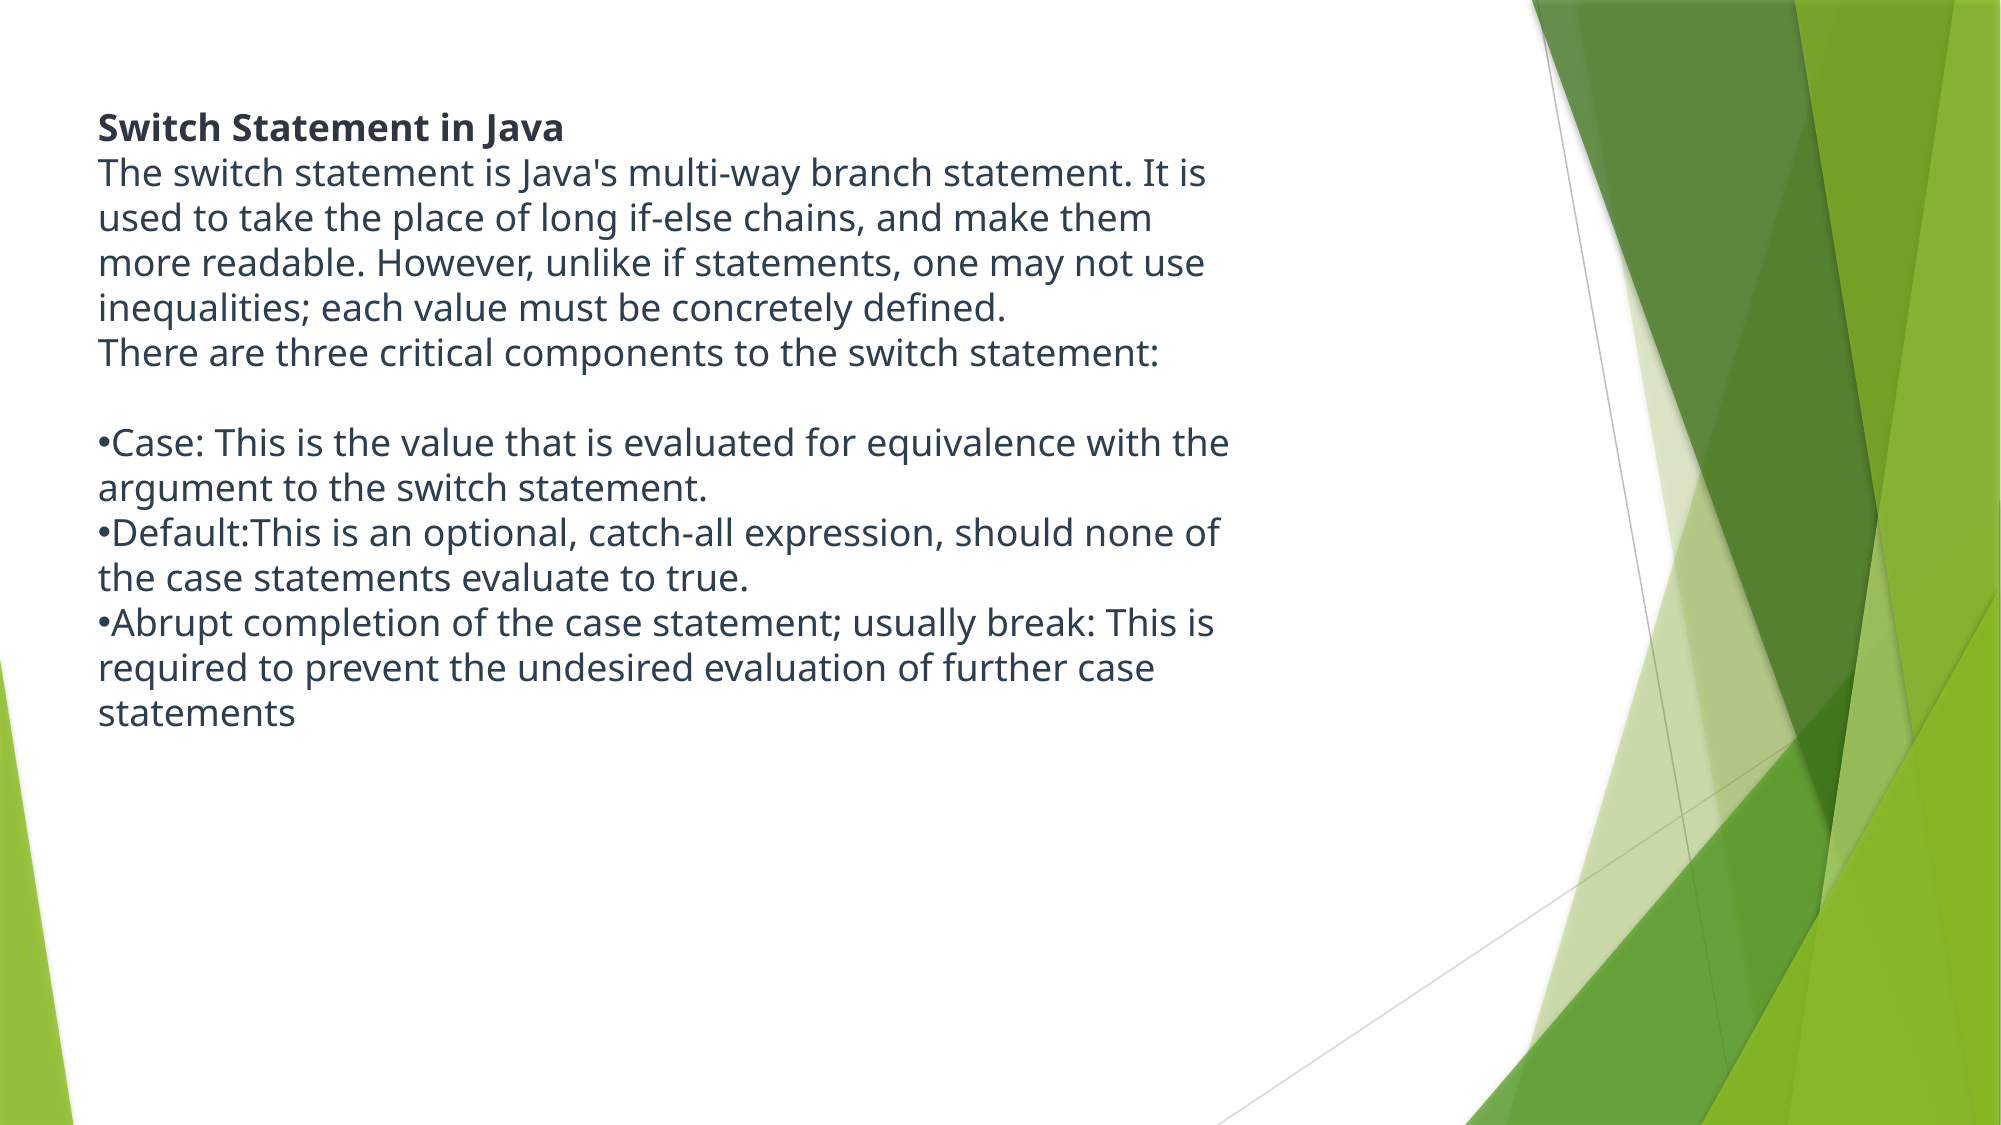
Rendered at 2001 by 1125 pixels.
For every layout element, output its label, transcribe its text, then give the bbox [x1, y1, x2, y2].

text_box Switch Statement in Java The switch statement is Java's multi-way branch statement. It is used to take the place of long if-else chains, and make them more readable. However, unlike if statements, one may not use inequalities; each value must be concretely defined. There are three critical components to the switch statement: Case: This is the value that is evaluated for equivalence with the argument to the switch statement. Default:This is an optional, catch-all expression, should none of the case statements evaluate to true. Abrupt completion of the case statement; usually break: This is required to prevent the undesired evaluation of further case statements [83, 96, 1248, 742]
